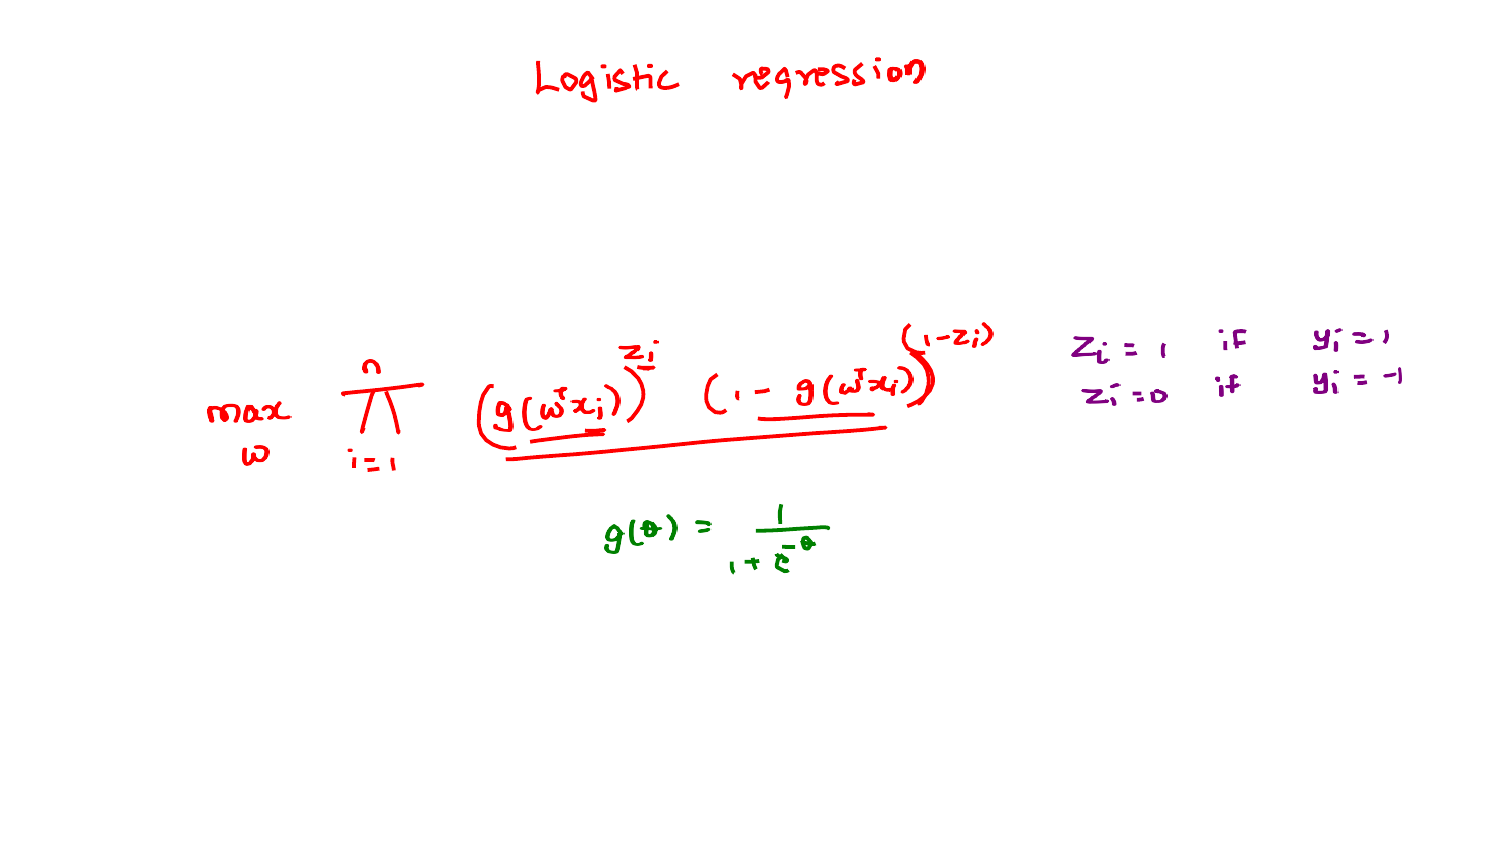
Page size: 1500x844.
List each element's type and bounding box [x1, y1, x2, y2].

text_box [1218, 329, 1247, 351]
text_box [207, 322, 994, 471]
text_box [537, 57, 926, 101]
picture [1312, 328, 1344, 352]
picture [1071, 336, 1110, 365]
text_box [1081, 382, 1168, 407]
text_box [1353, 376, 1368, 384]
picture [1383, 366, 1403, 384]
text_box [1352, 329, 1388, 344]
text_box [1124, 344, 1137, 355]
text_box [604, 504, 829, 573]
picture [1313, 370, 1339, 394]
picture [1215, 374, 1242, 398]
